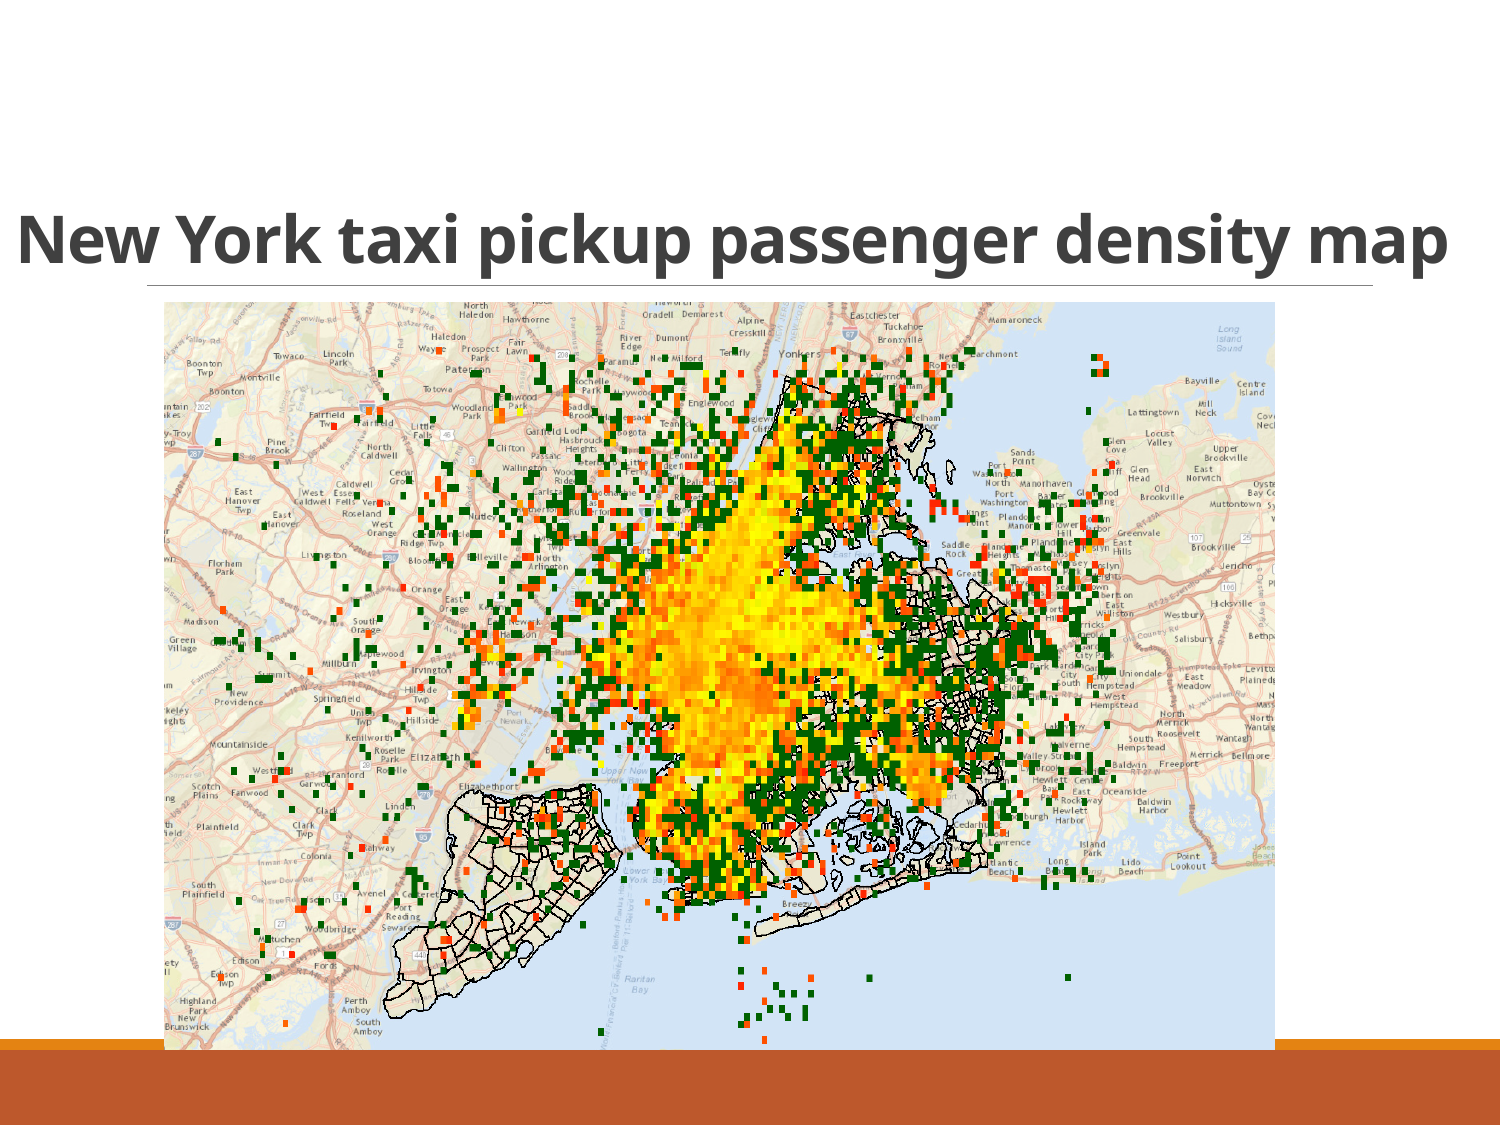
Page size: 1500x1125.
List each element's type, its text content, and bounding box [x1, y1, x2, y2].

title New York taxi pickup passenger density map [0, 186, 1500, 286]
picture [163, 302, 1276, 1051]
